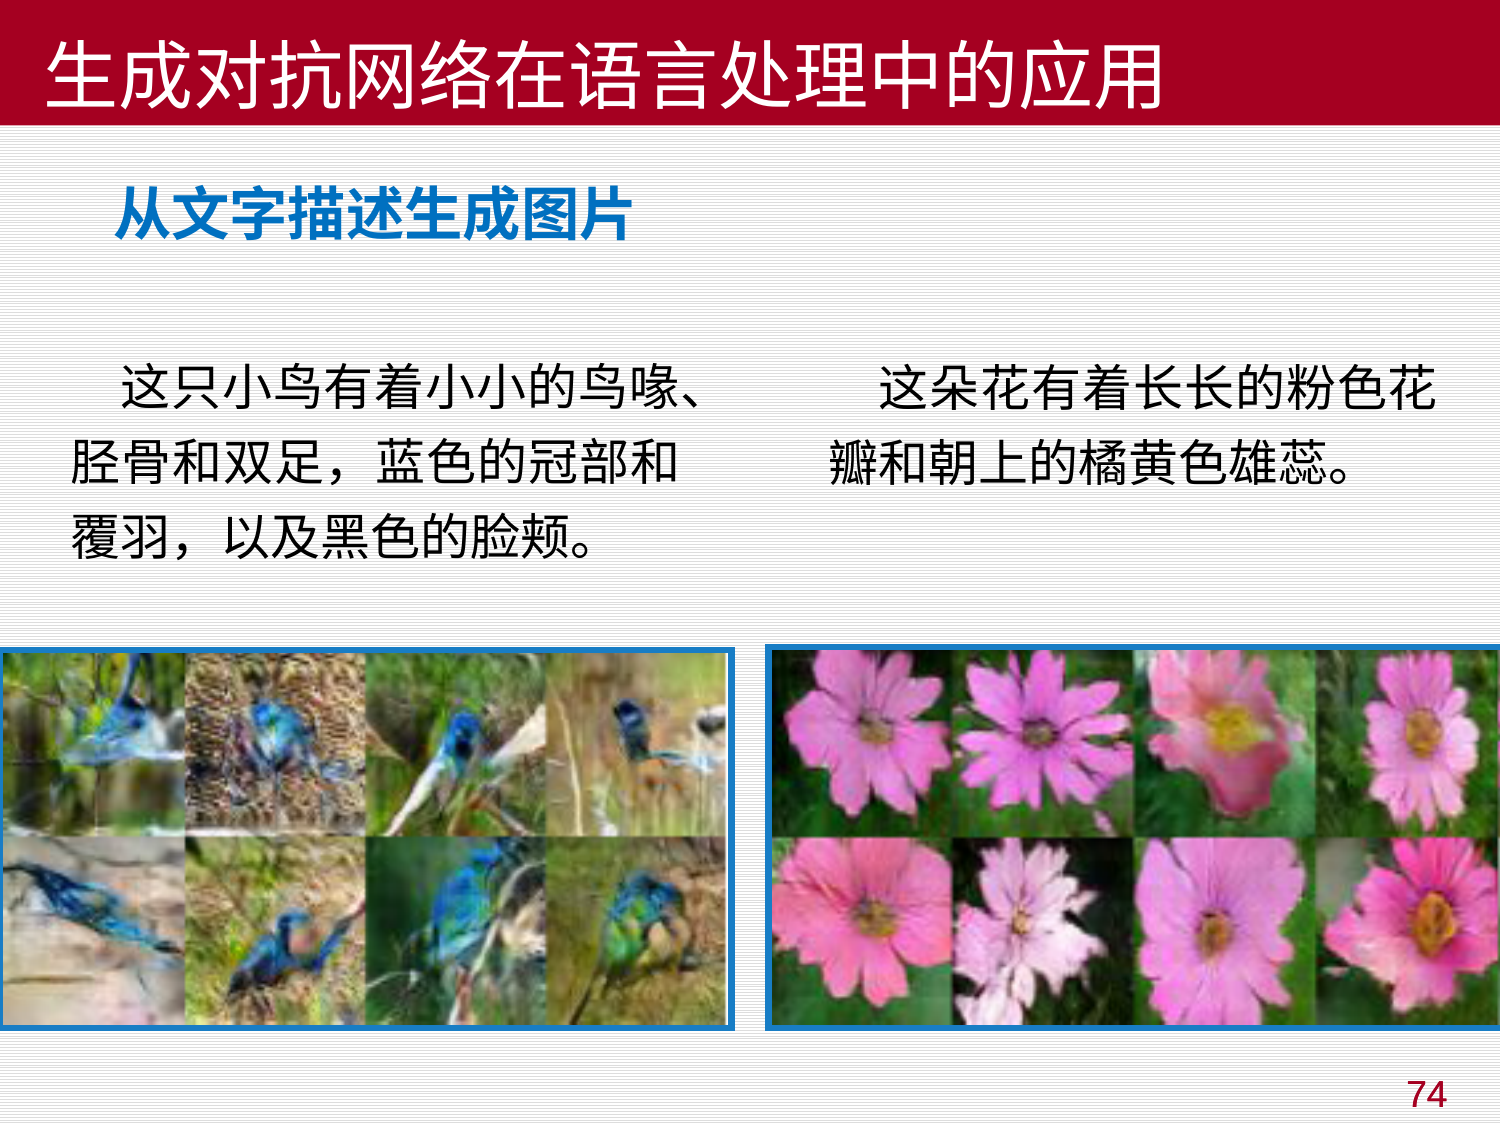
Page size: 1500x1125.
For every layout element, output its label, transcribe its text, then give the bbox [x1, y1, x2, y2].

text_box 这只小鸟有着小小的鸟喙、胫骨和双足，蓝色的冠部和覆羽，以及黑色的脸颊。 [55, 333, 695, 573]
text_box 这朵花有着长长的粉色花瓣和朝上的橘黄色雄蕊。 [813, 333, 1453, 499]
text_box 从文字描述生成图片 [98, 169, 653, 255]
picture [2, 653, 729, 1026]
text_box 生成对抗网络在语言处理中的应用 [0, 0, 1500, 126]
text_box 74 [1137, 1062, 1463, 1122]
picture [771, 649, 1500, 1026]
